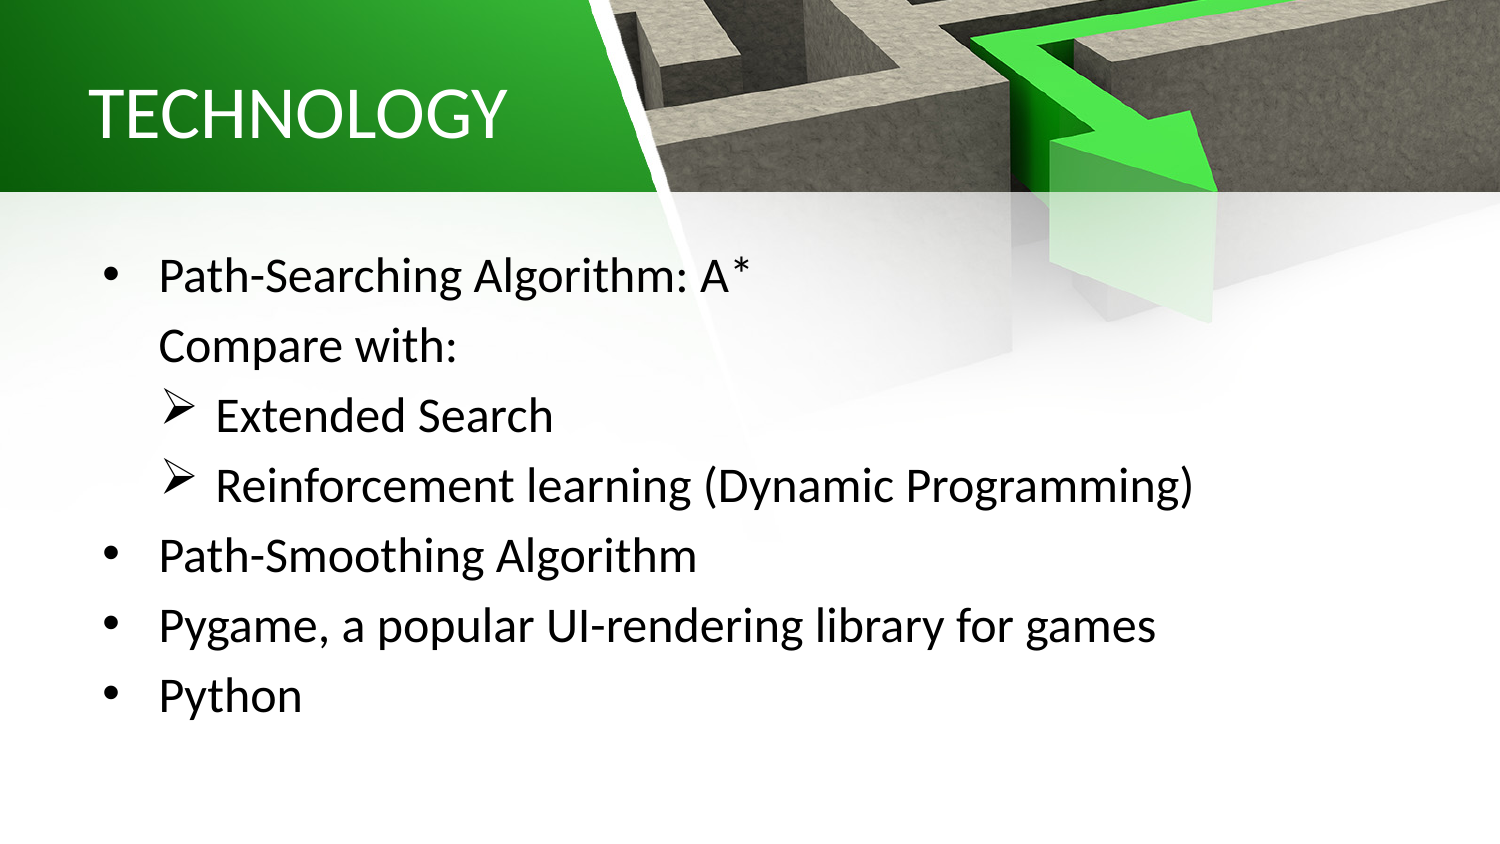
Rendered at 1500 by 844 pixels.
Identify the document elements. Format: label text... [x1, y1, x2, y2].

list Path-Searching Algorithm: A* Compare with: Extended Search Reinforcement learning (Dynamic Programming) Path-Smoothing Algorithm Pygame, a popular UI-rendering library for games Python [87, 235, 1402, 773]
picture [0, 0, 1500, 844]
title TECHNOLOGY [73, 46, 1402, 172]
